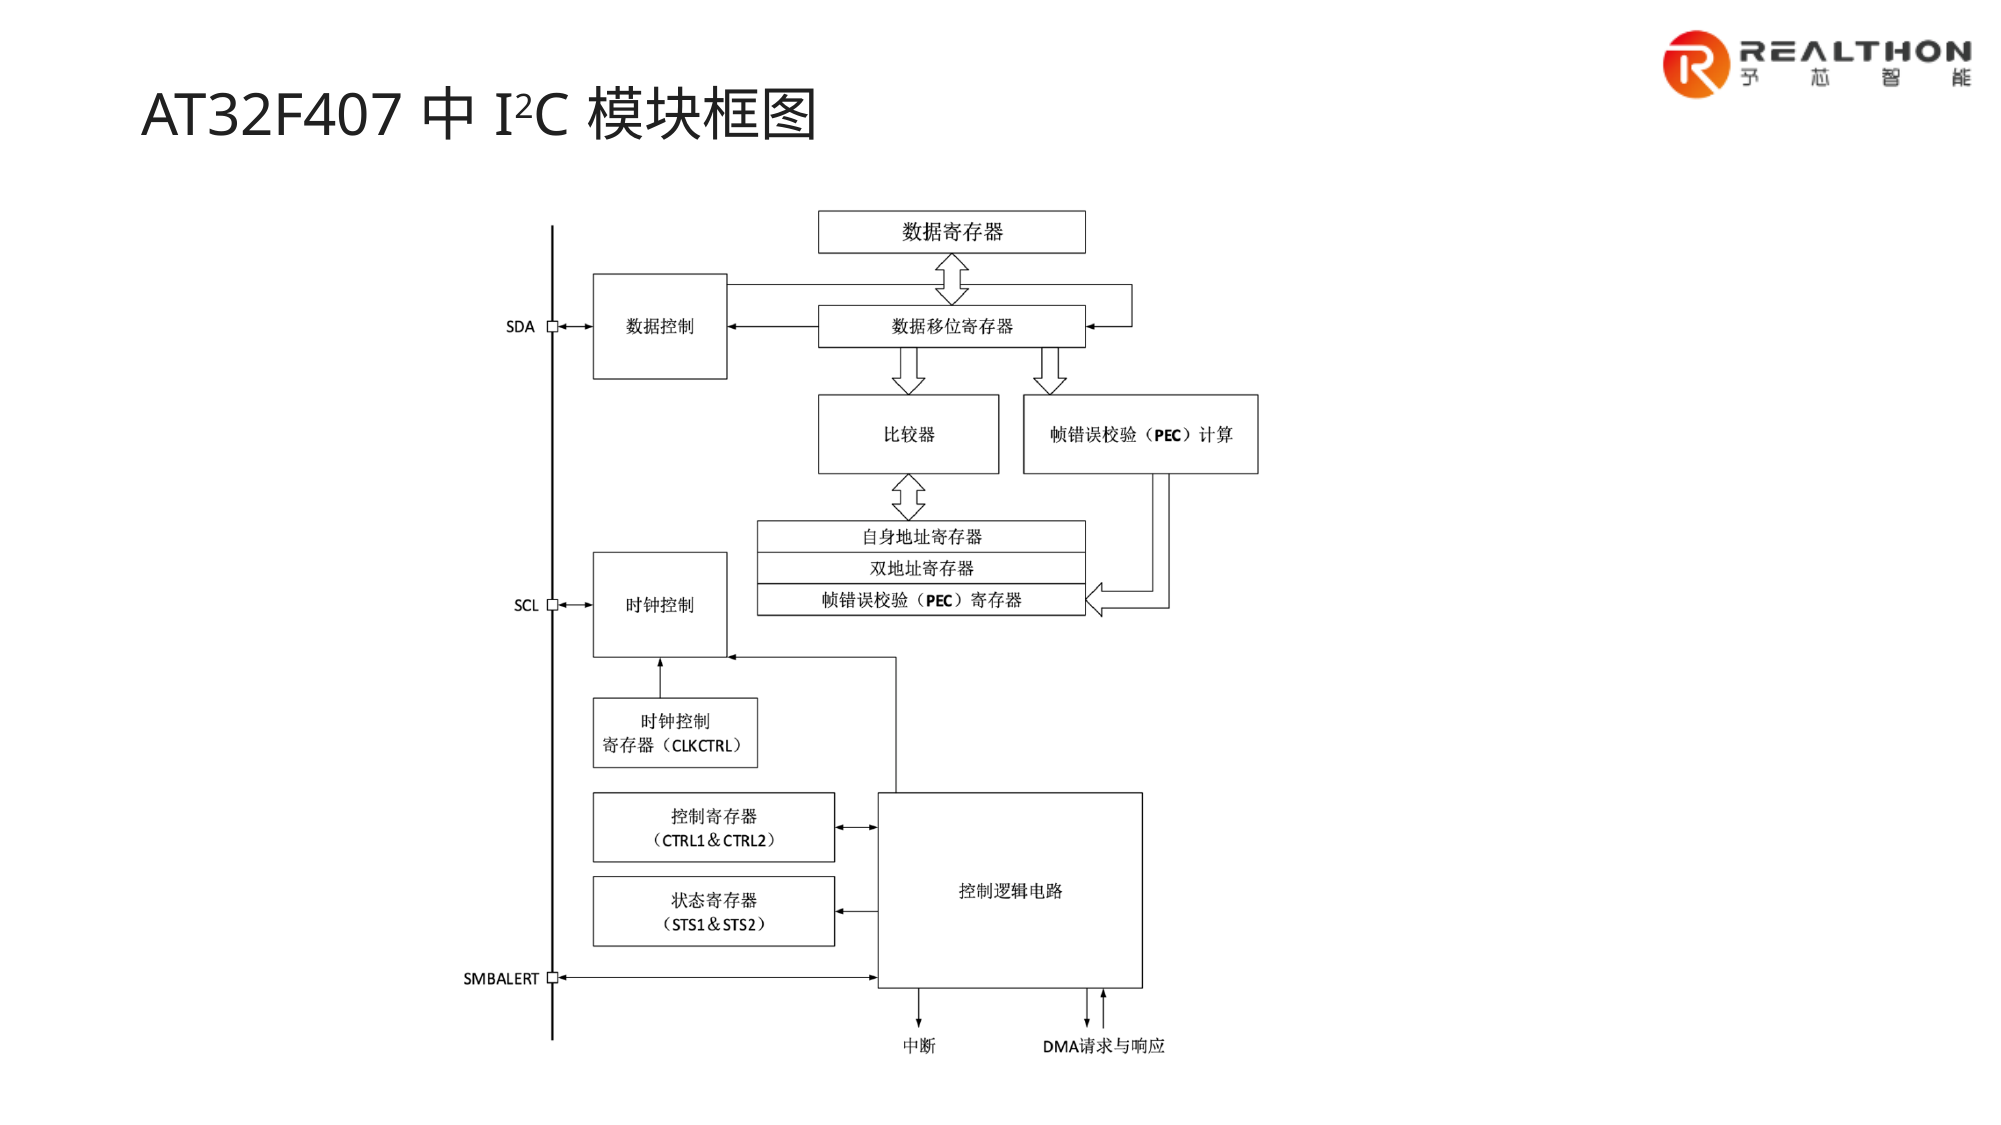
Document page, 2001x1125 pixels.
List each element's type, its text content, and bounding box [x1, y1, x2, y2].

picture [1640, 0, 2000, 128]
picture [460, 192, 1271, 1070]
list AT32F407中I2C模块框图 [126, 56, 1103, 169]
